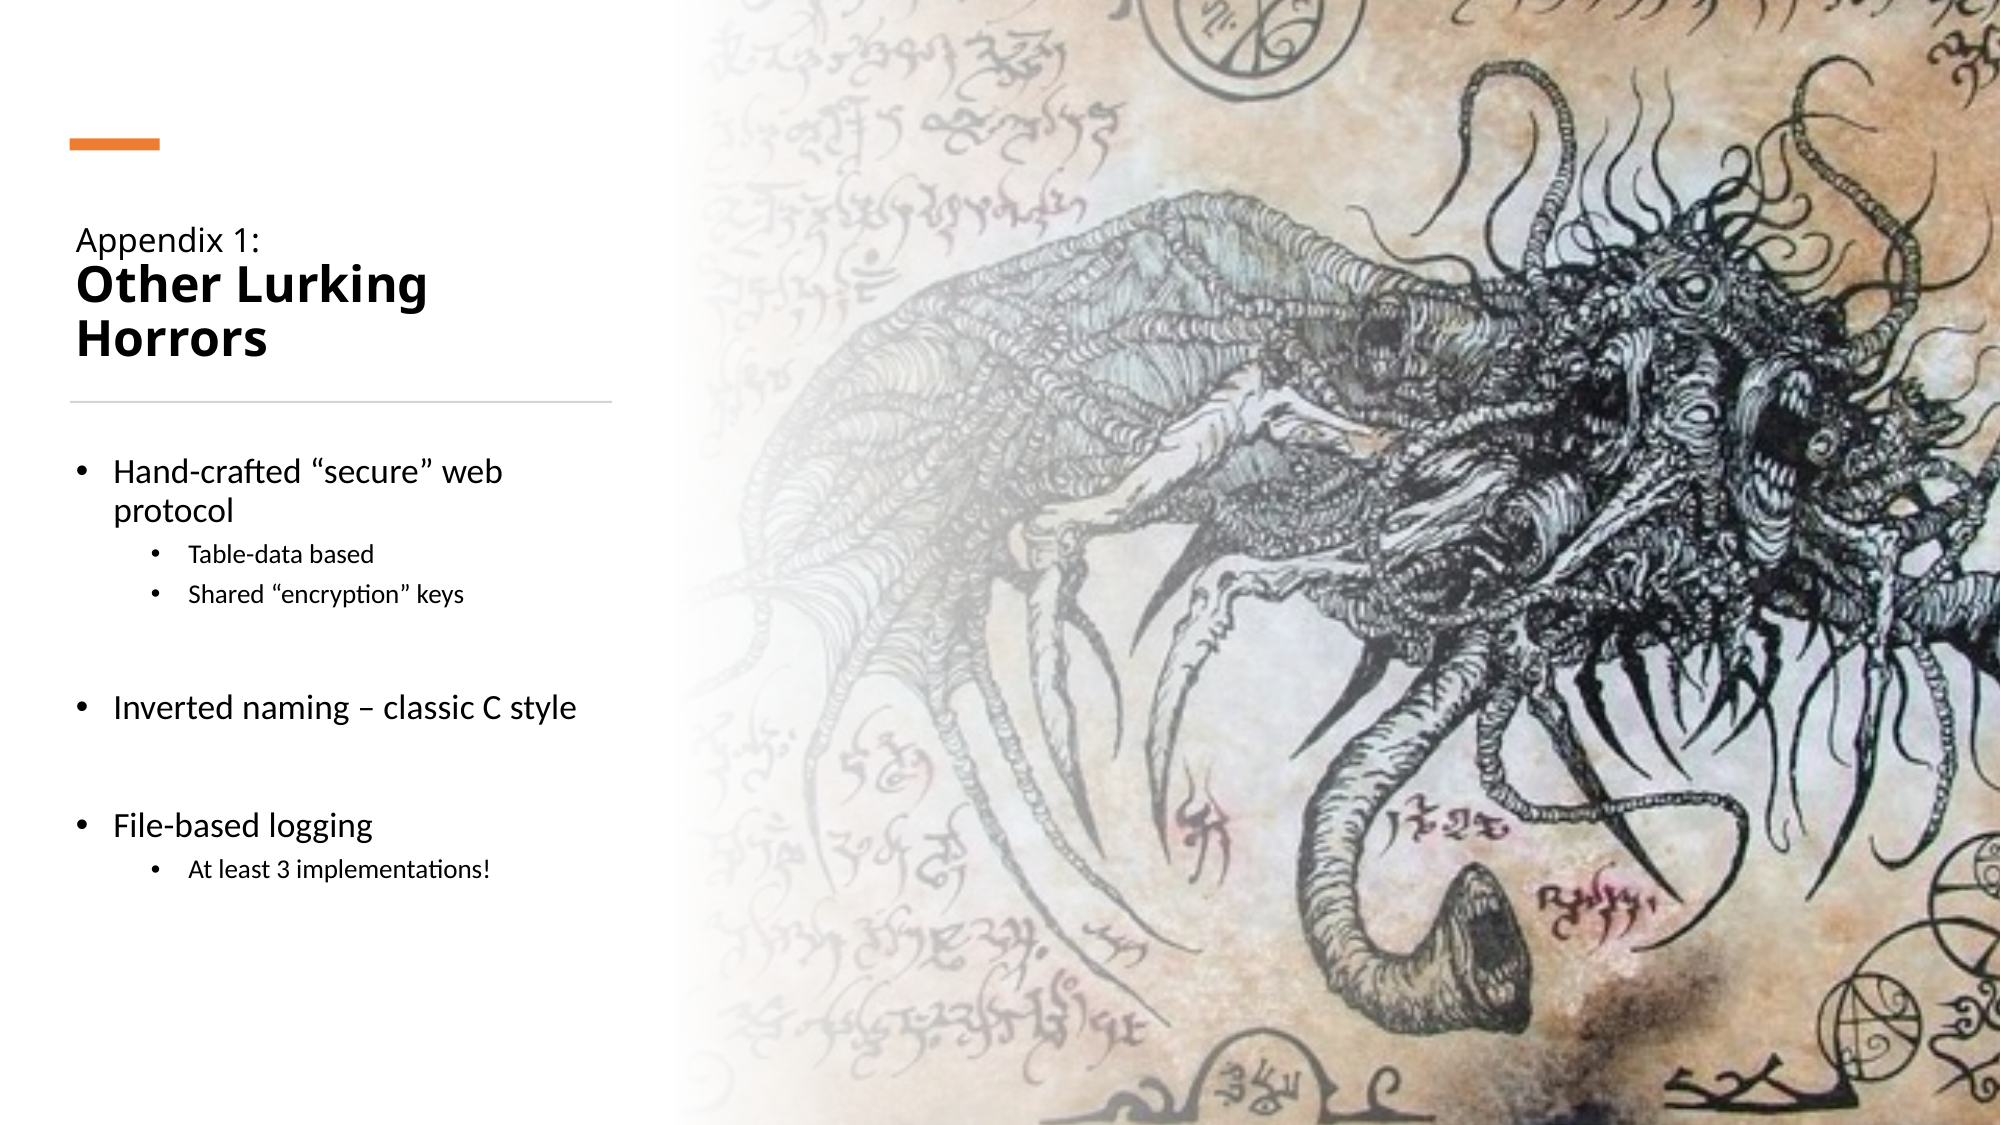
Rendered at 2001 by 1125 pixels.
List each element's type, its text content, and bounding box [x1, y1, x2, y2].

picture [577, 0, 2000, 1125]
text_box [0, 0, 577, 1125]
title Appendix 1: Other Lurking Horrors [60, 190, 577, 375]
text_box [69, 137, 161, 151]
list Hand-crafted “secure” web protocol Table-data based Shared “encryption” keys Inverted naming – classic C style File-based logging At least 3 implementations! [60, 445, 577, 972]
